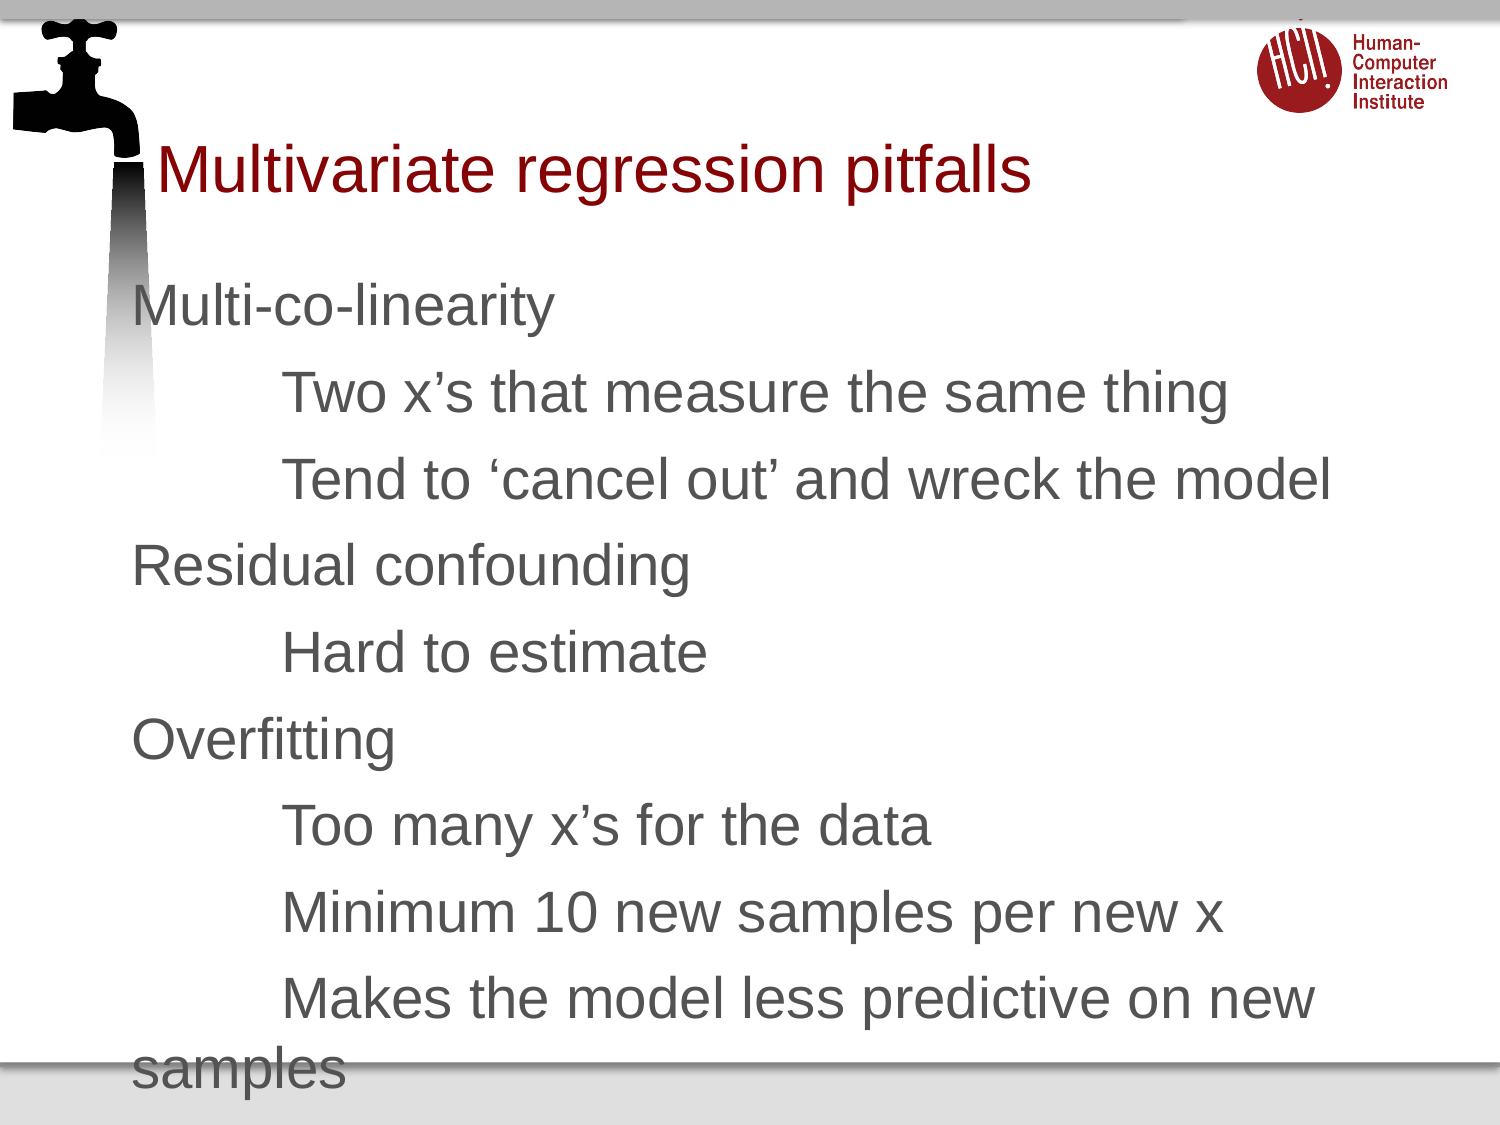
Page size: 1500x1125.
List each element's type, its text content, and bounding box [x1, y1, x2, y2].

picture [13, 20, 140, 158]
title Multivariate regression pitfalls [156, 50, 1187, 214]
picture [1257, 20, 1447, 113]
list Multi-co-linearity Two x’s that measure the same thing Tend to ‘cancel out’ and wreck the model Residual confounding Hard to estimate Overfitting Too many x’s for the data Minimum 10 new samples per new x Makes the model less predictive on new samples [131, 267, 1478, 987]
